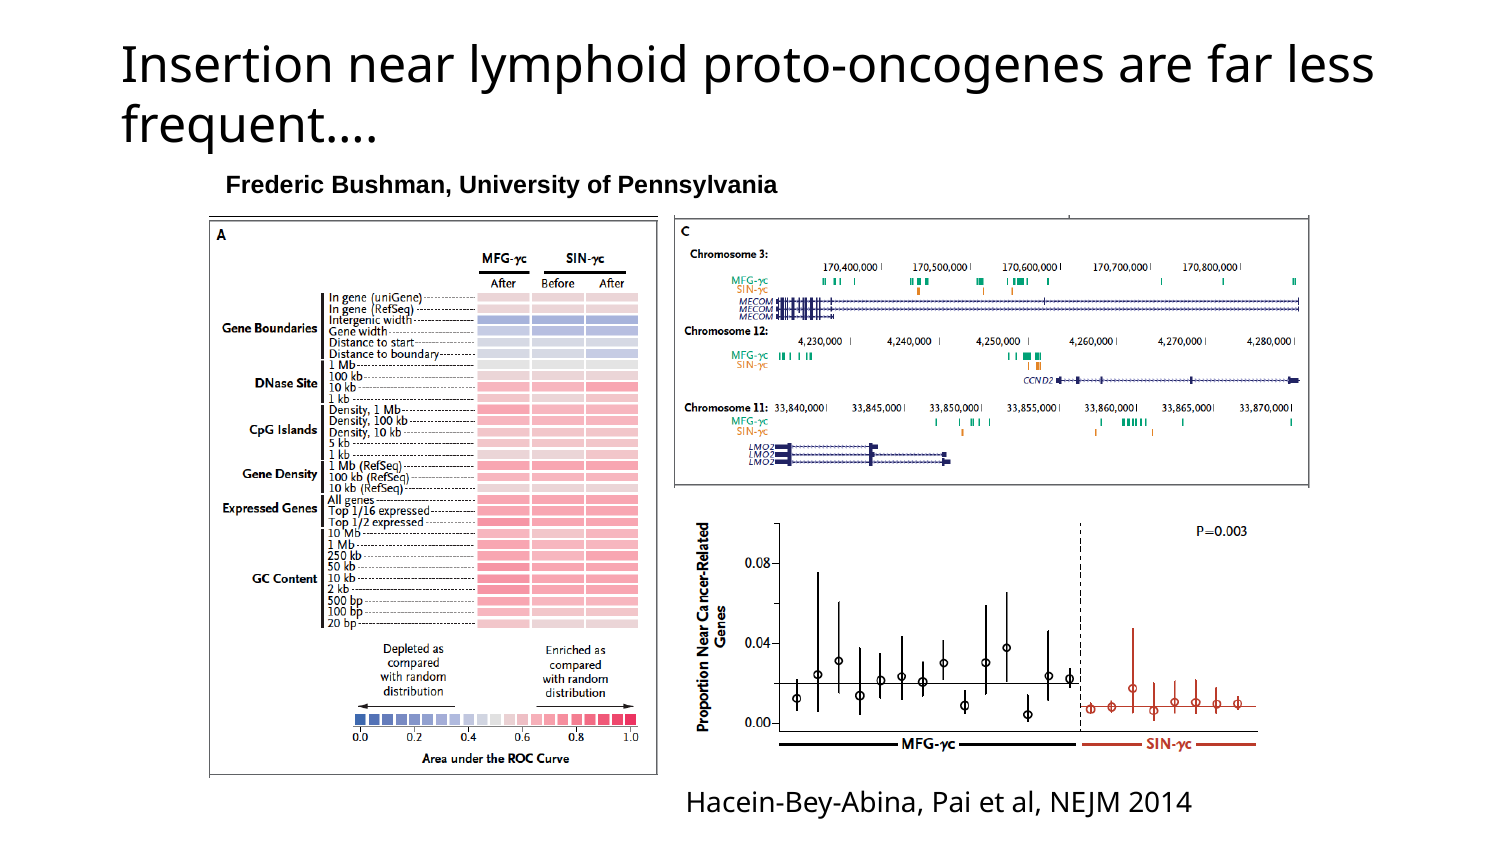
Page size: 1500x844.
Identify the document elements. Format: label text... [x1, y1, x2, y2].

text_box Insertion near lymphoid proto-oncogenes are far less frequent…. [106, 25, 1466, 161]
picture [206, 215, 658, 779]
text_box Frederic Bushman, University of Pennsylvania [210, 160, 949, 206]
picture [684, 506, 1266, 753]
text_box Hacein-Bey-Abina, Pai et al, NEJM 2014 [670, 777, 1208, 826]
picture [670, 215, 1314, 488]
